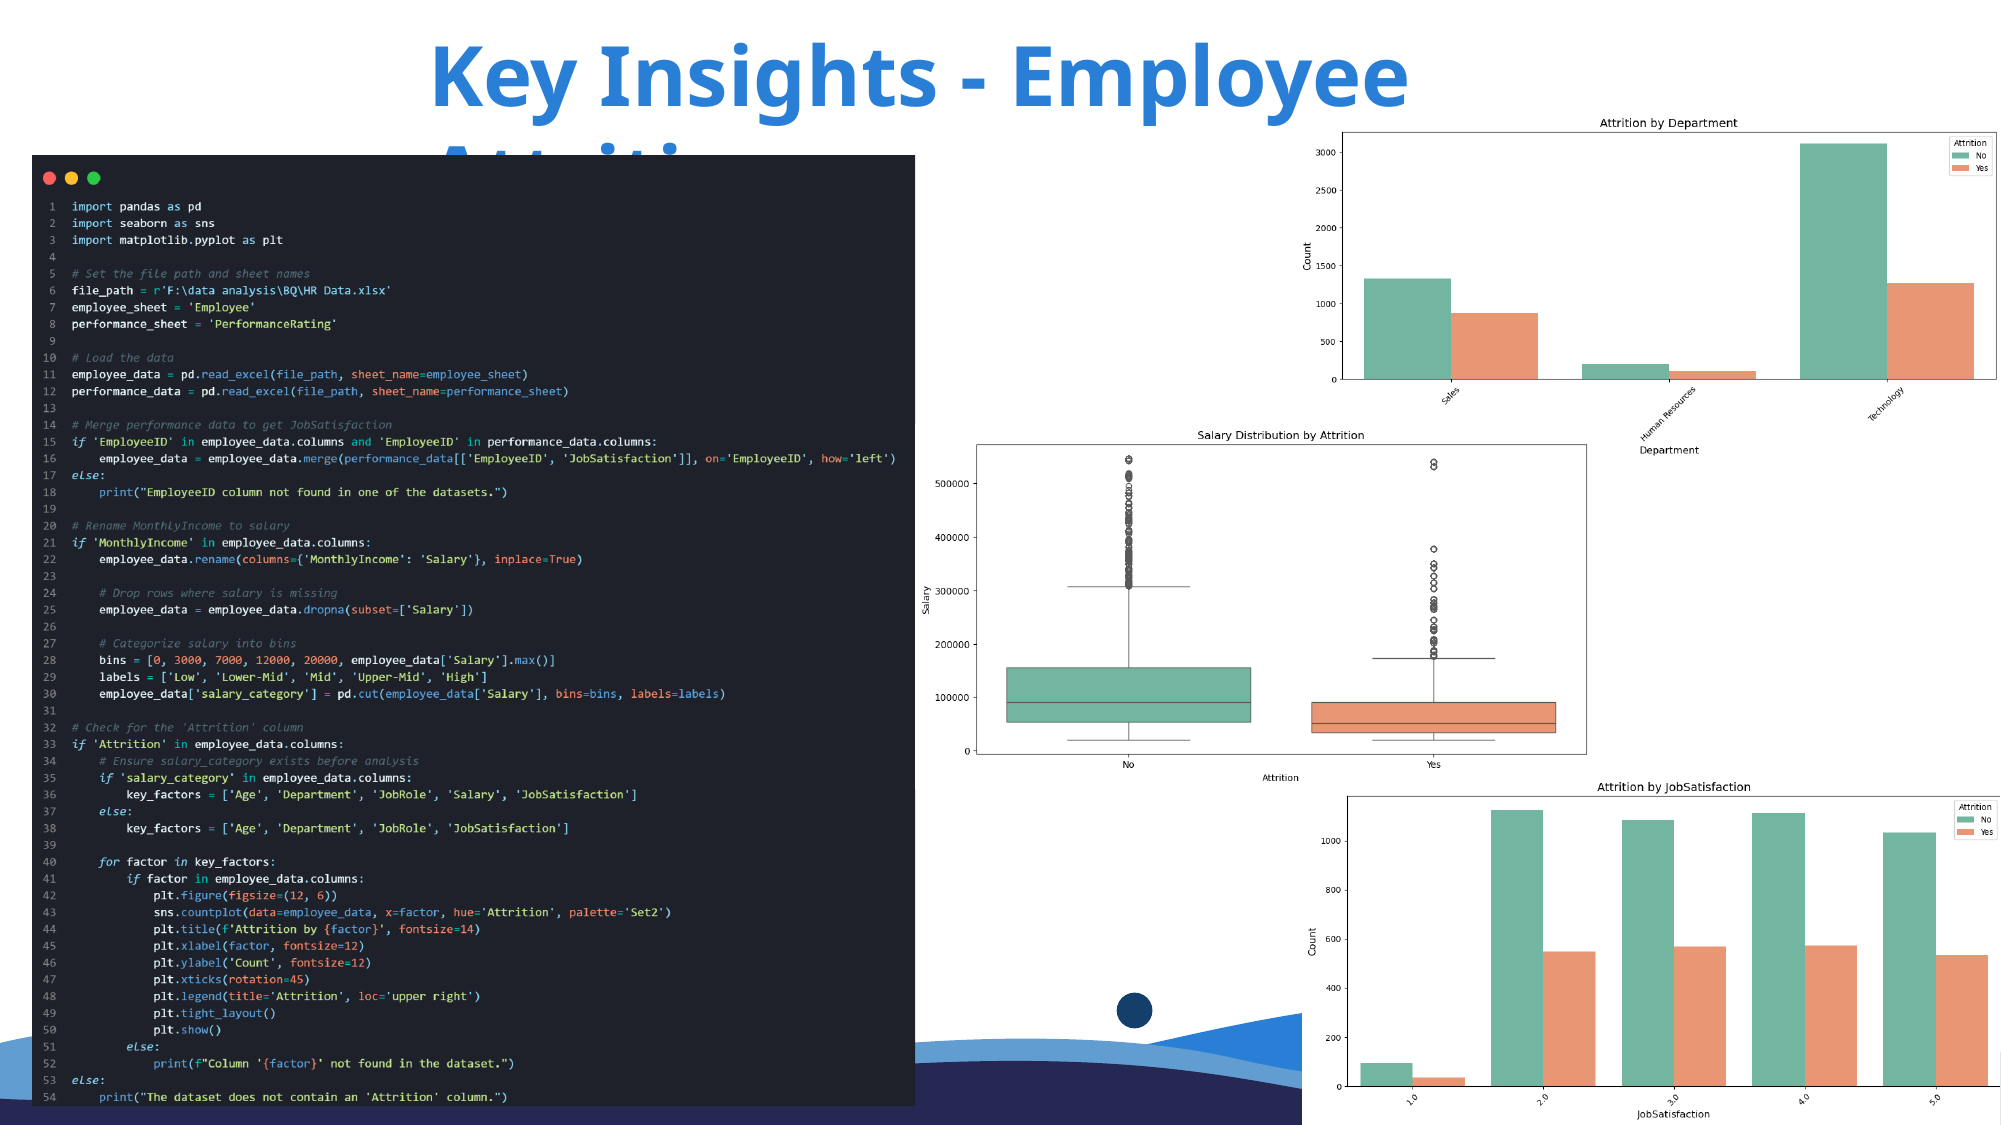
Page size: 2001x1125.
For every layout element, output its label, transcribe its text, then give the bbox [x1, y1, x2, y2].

picture [32, 112, 2000, 1125]
text_box Key Insights - Employee Attrition [428, 22, 1572, 223]
